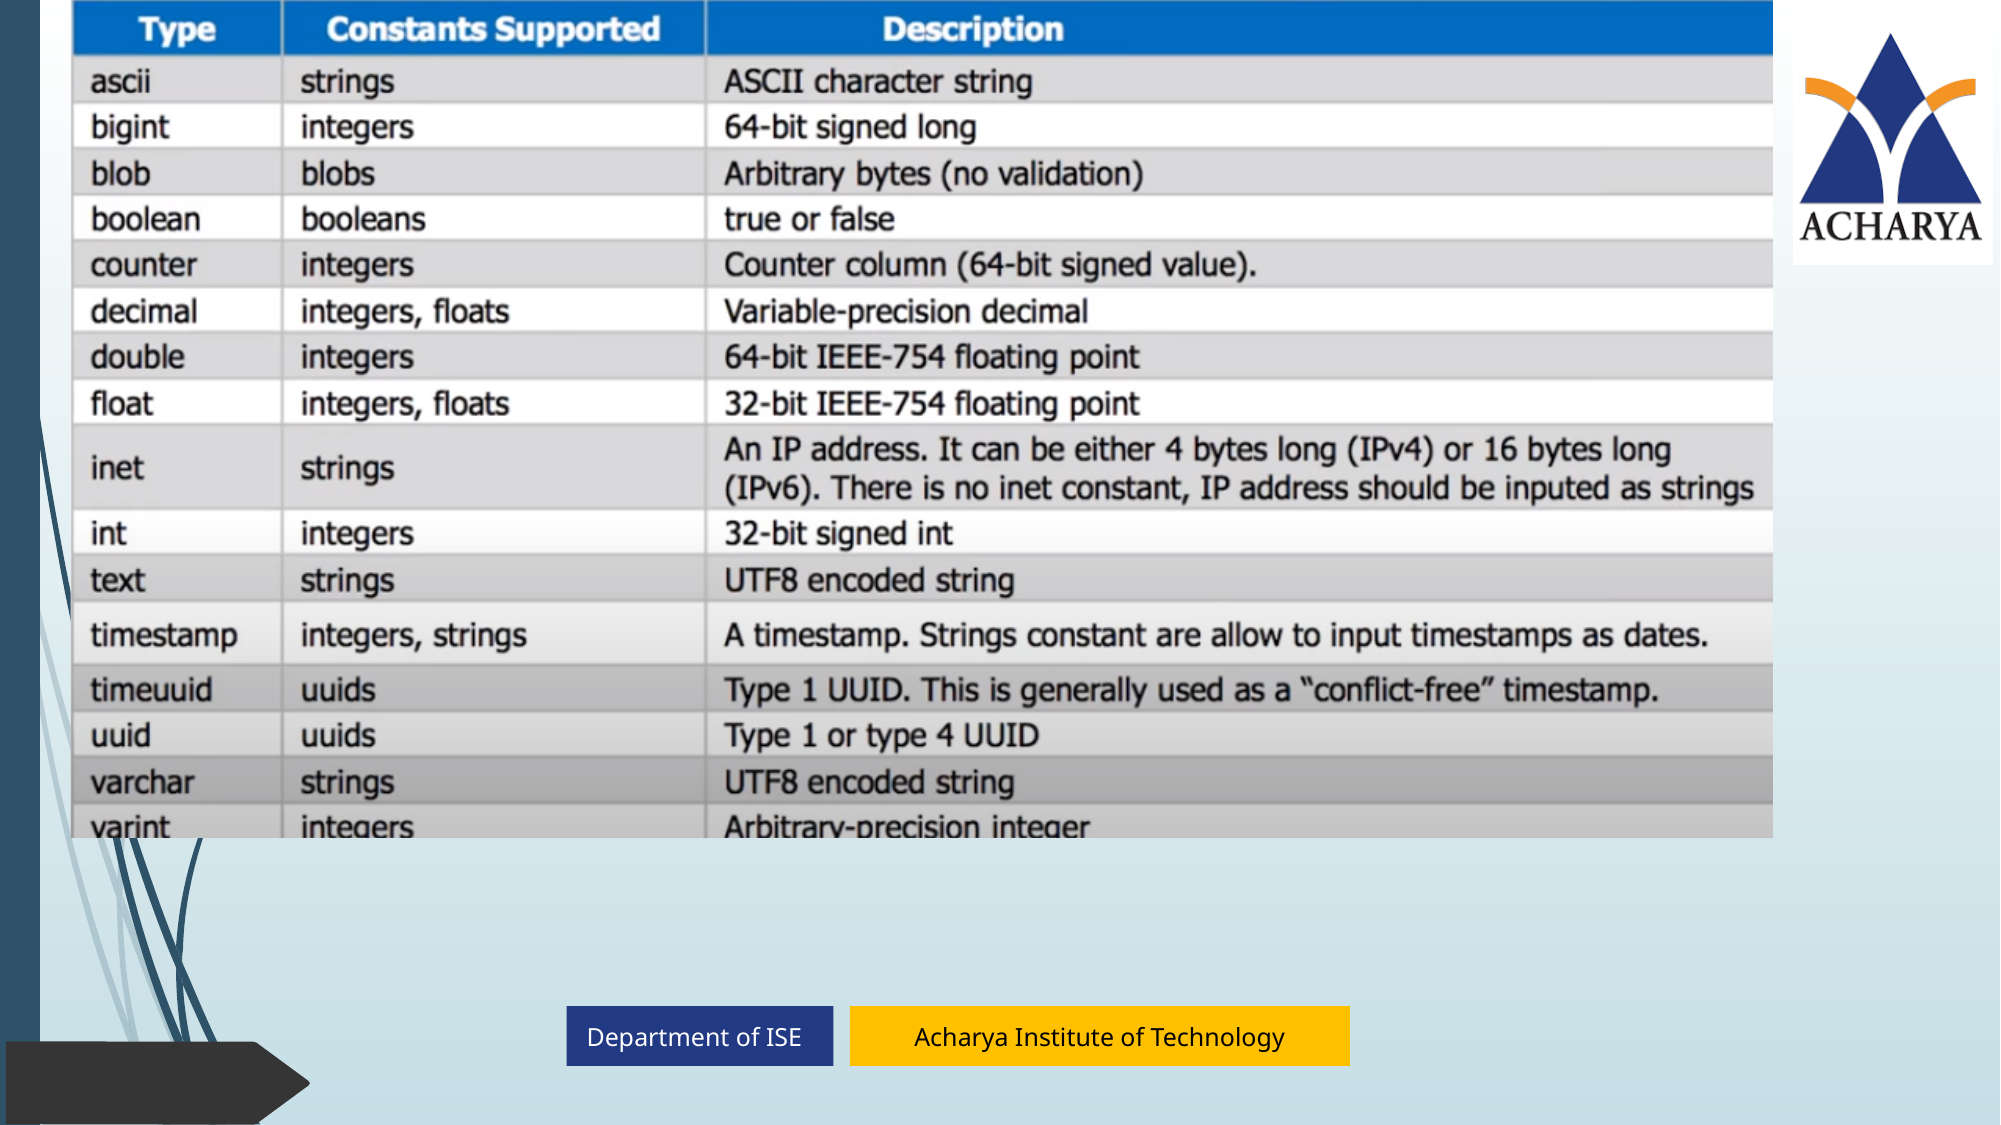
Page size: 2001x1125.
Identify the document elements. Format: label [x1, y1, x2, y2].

picture [70, 0, 1773, 838]
